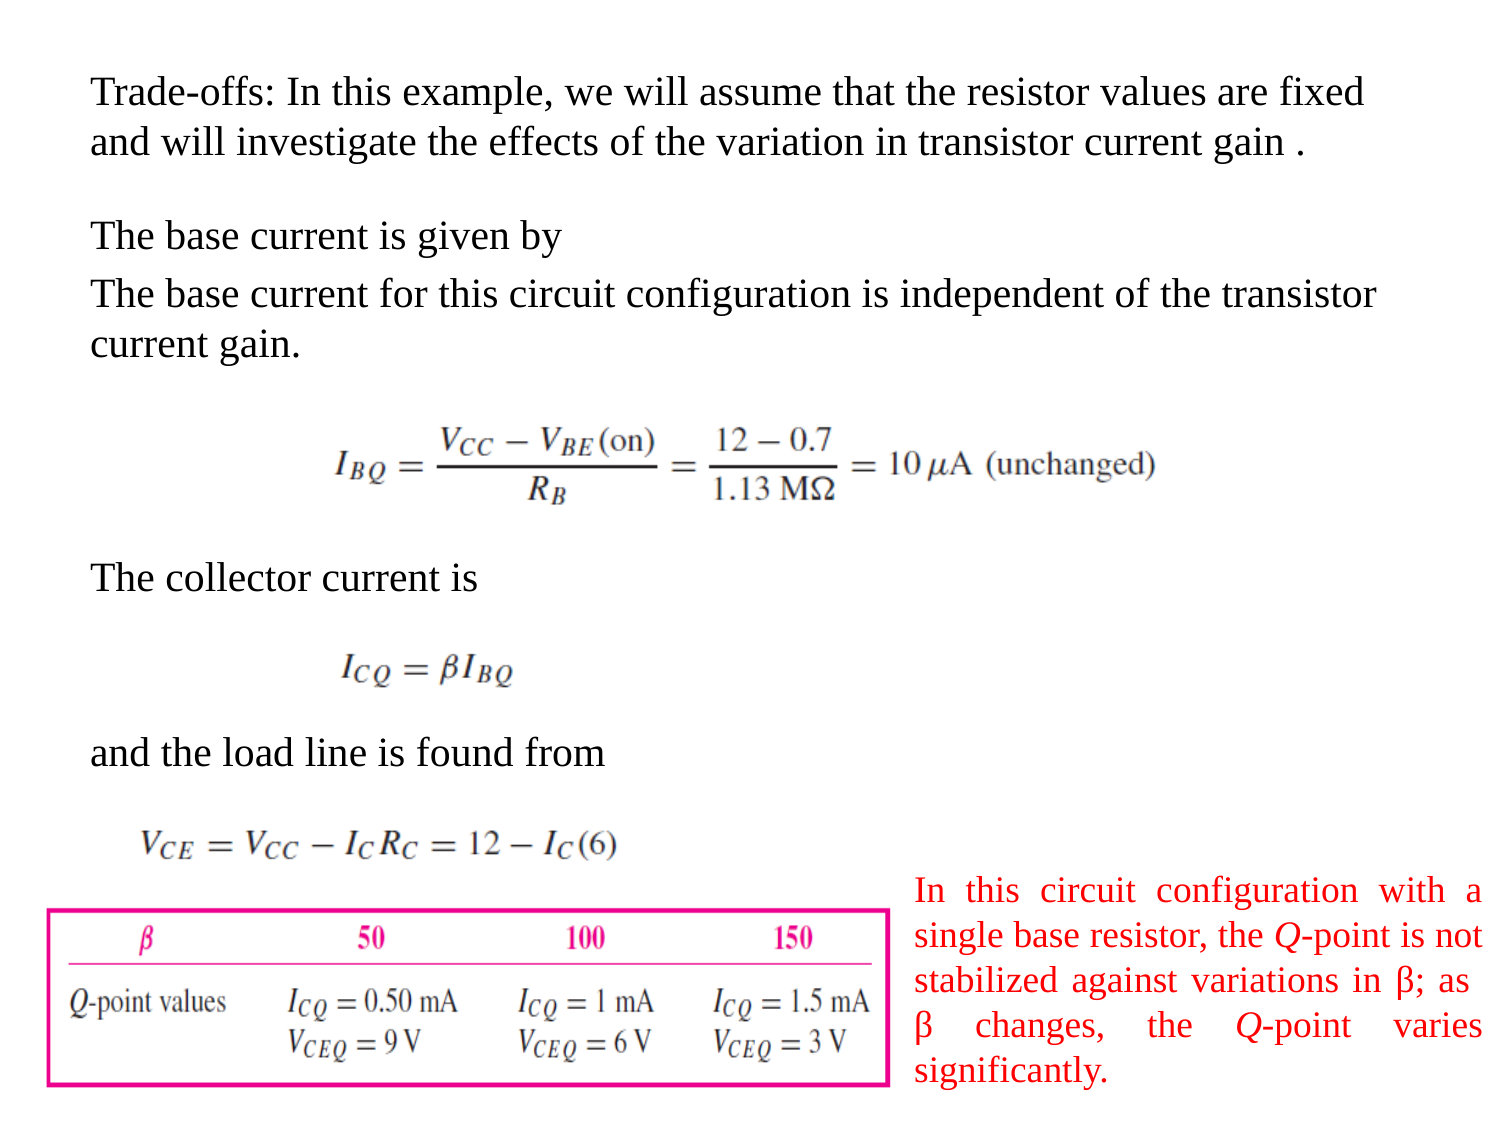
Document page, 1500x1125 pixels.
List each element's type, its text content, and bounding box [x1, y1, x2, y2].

picture [37, 899, 900, 1098]
list The base current is given by The base current for this circuit configuration is independent of the transistor current gain. The collector current is and the load line is found from [75, 200, 1425, 899]
picture [124, 812, 624, 876]
picture [326, 637, 527, 709]
picture [326, 399, 1174, 527]
text_box In this circuit configuration with a single base resistor, the Q-point is not stabilized against variations in β; as β changes, the Q-point varies significantly. [899, 857, 1498, 1098]
title Trade-offs: In this example, we will assume that the resistor values are fixed and will investigate the effects of the variation in transistor current gain . [75, 45, 1425, 200]
